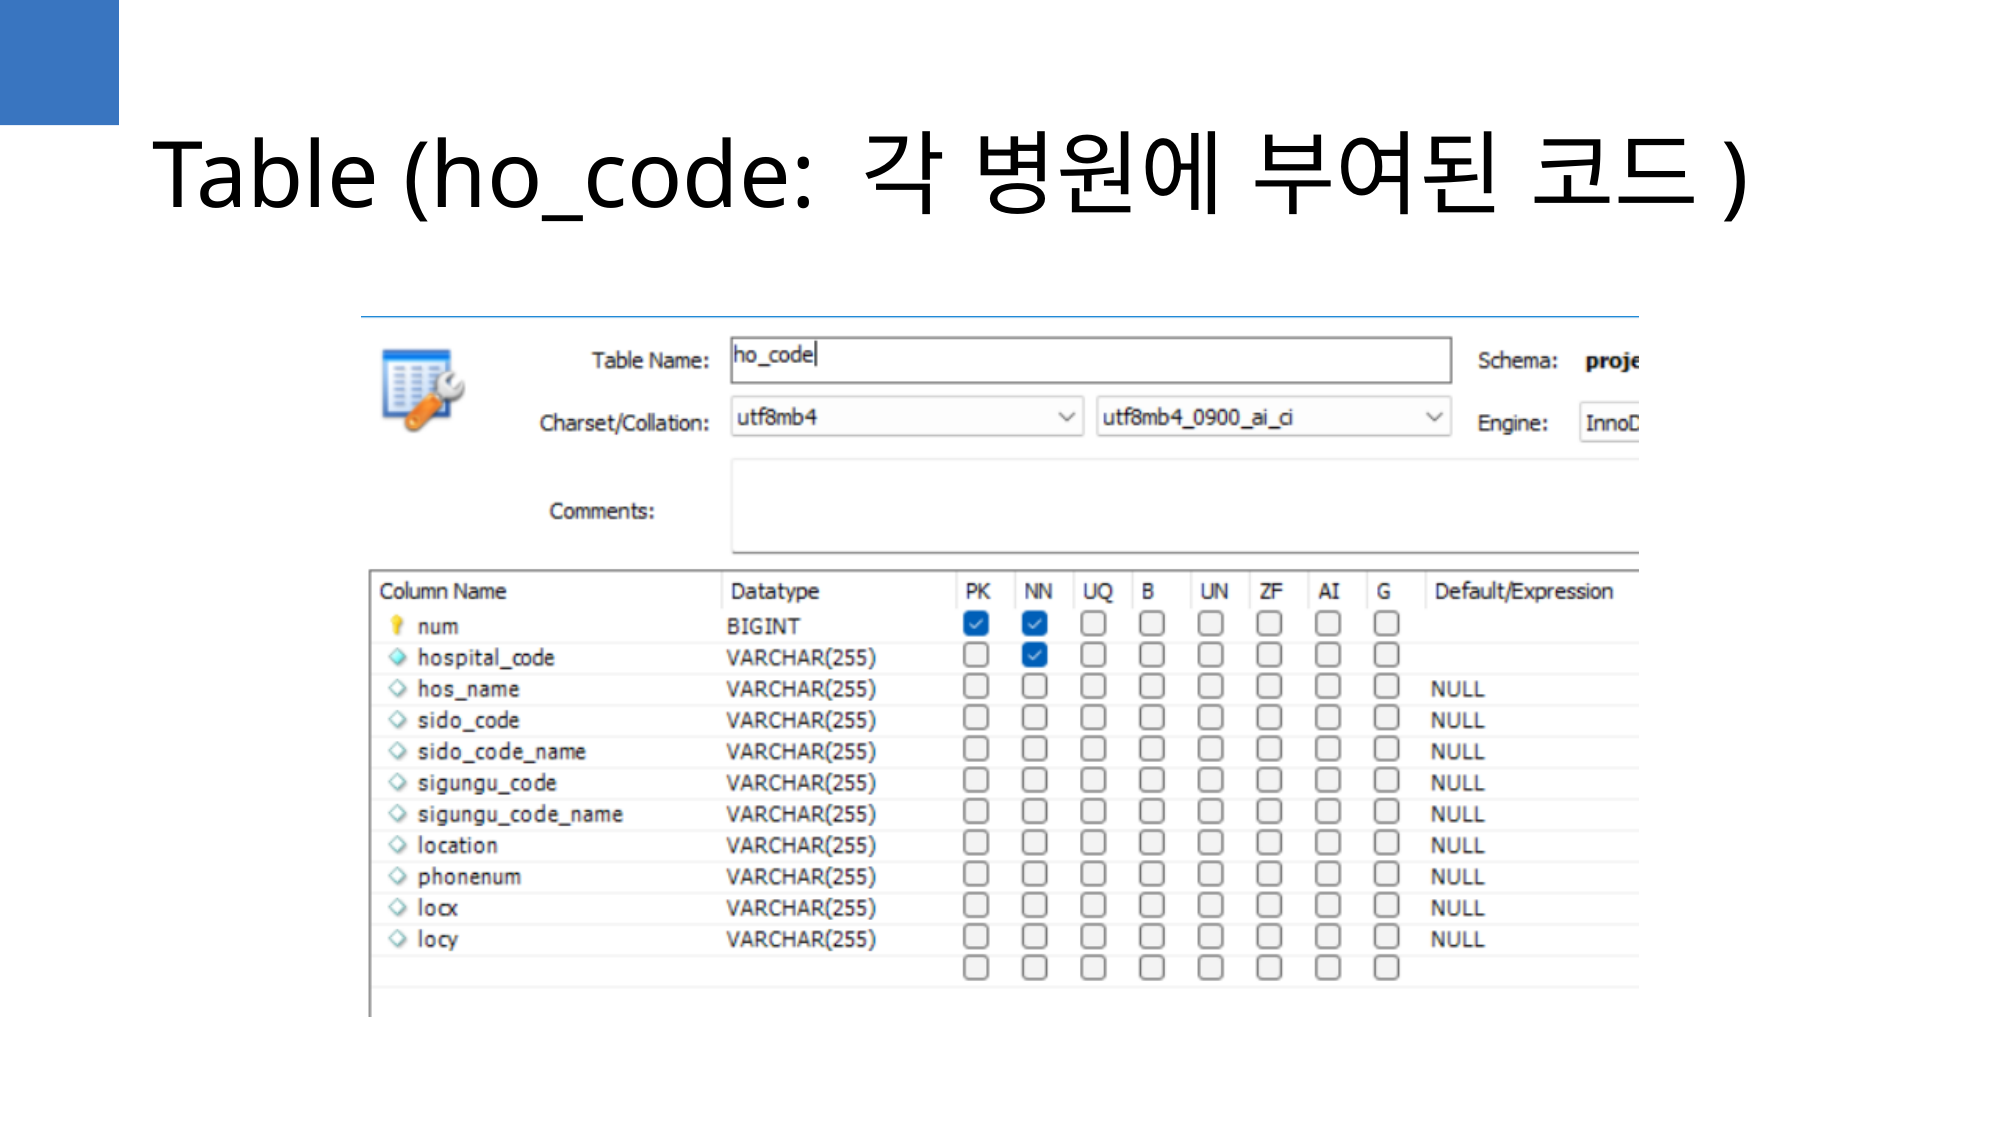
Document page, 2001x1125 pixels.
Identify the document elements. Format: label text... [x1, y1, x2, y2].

text_box Table (ho_code: 각 병원에 부여된 코드) [137, 52, 1863, 270]
picture [361, 316, 1639, 1018]
text_box [0, 0, 120, 126]
